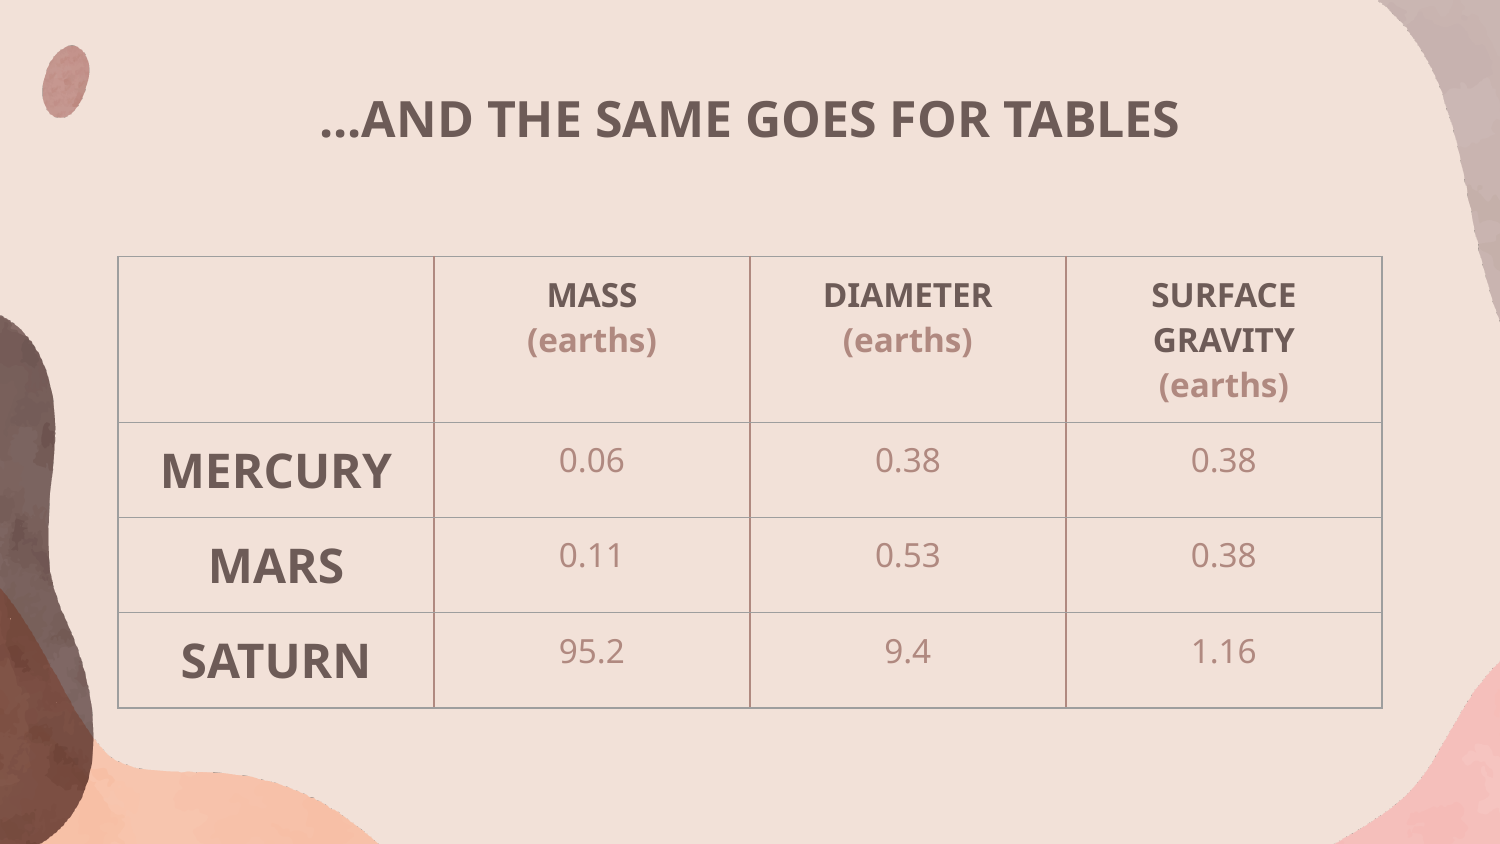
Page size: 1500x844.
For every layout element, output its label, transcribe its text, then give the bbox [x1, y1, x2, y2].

picture [0, 0, 1500, 844]
table_cell 95.2 [435, 613, 749, 707]
table_header DIAMETER (earths) [751, 257, 1065, 422]
table_cell SATURN [119, 613, 433, 707]
table_cell 0.38 [1067, 423, 1381, 517]
table_cell 0.11 [435, 518, 749, 612]
table_cell 0.38 [751, 423, 1065, 517]
table_cell 0.06 [435, 423, 749, 517]
table_cell 1.16 [1067, 613, 1381, 707]
title ...AND THE SAME GOES FOR TABLES [118, 72, 1382, 167]
table_header [119, 257, 433, 422]
table_cell 0.53 [751, 518, 1065, 612]
table_cell MERCURY [119, 423, 433, 517]
table_cell 9.4 [751, 613, 1065, 707]
table_cell 0.38 [1067, 518, 1381, 612]
table_header SURFACE GRAVITY (earths) [1067, 257, 1381, 422]
table_cell MARS [119, 518, 433, 612]
table_header MASS (earths) [435, 257, 749, 422]
